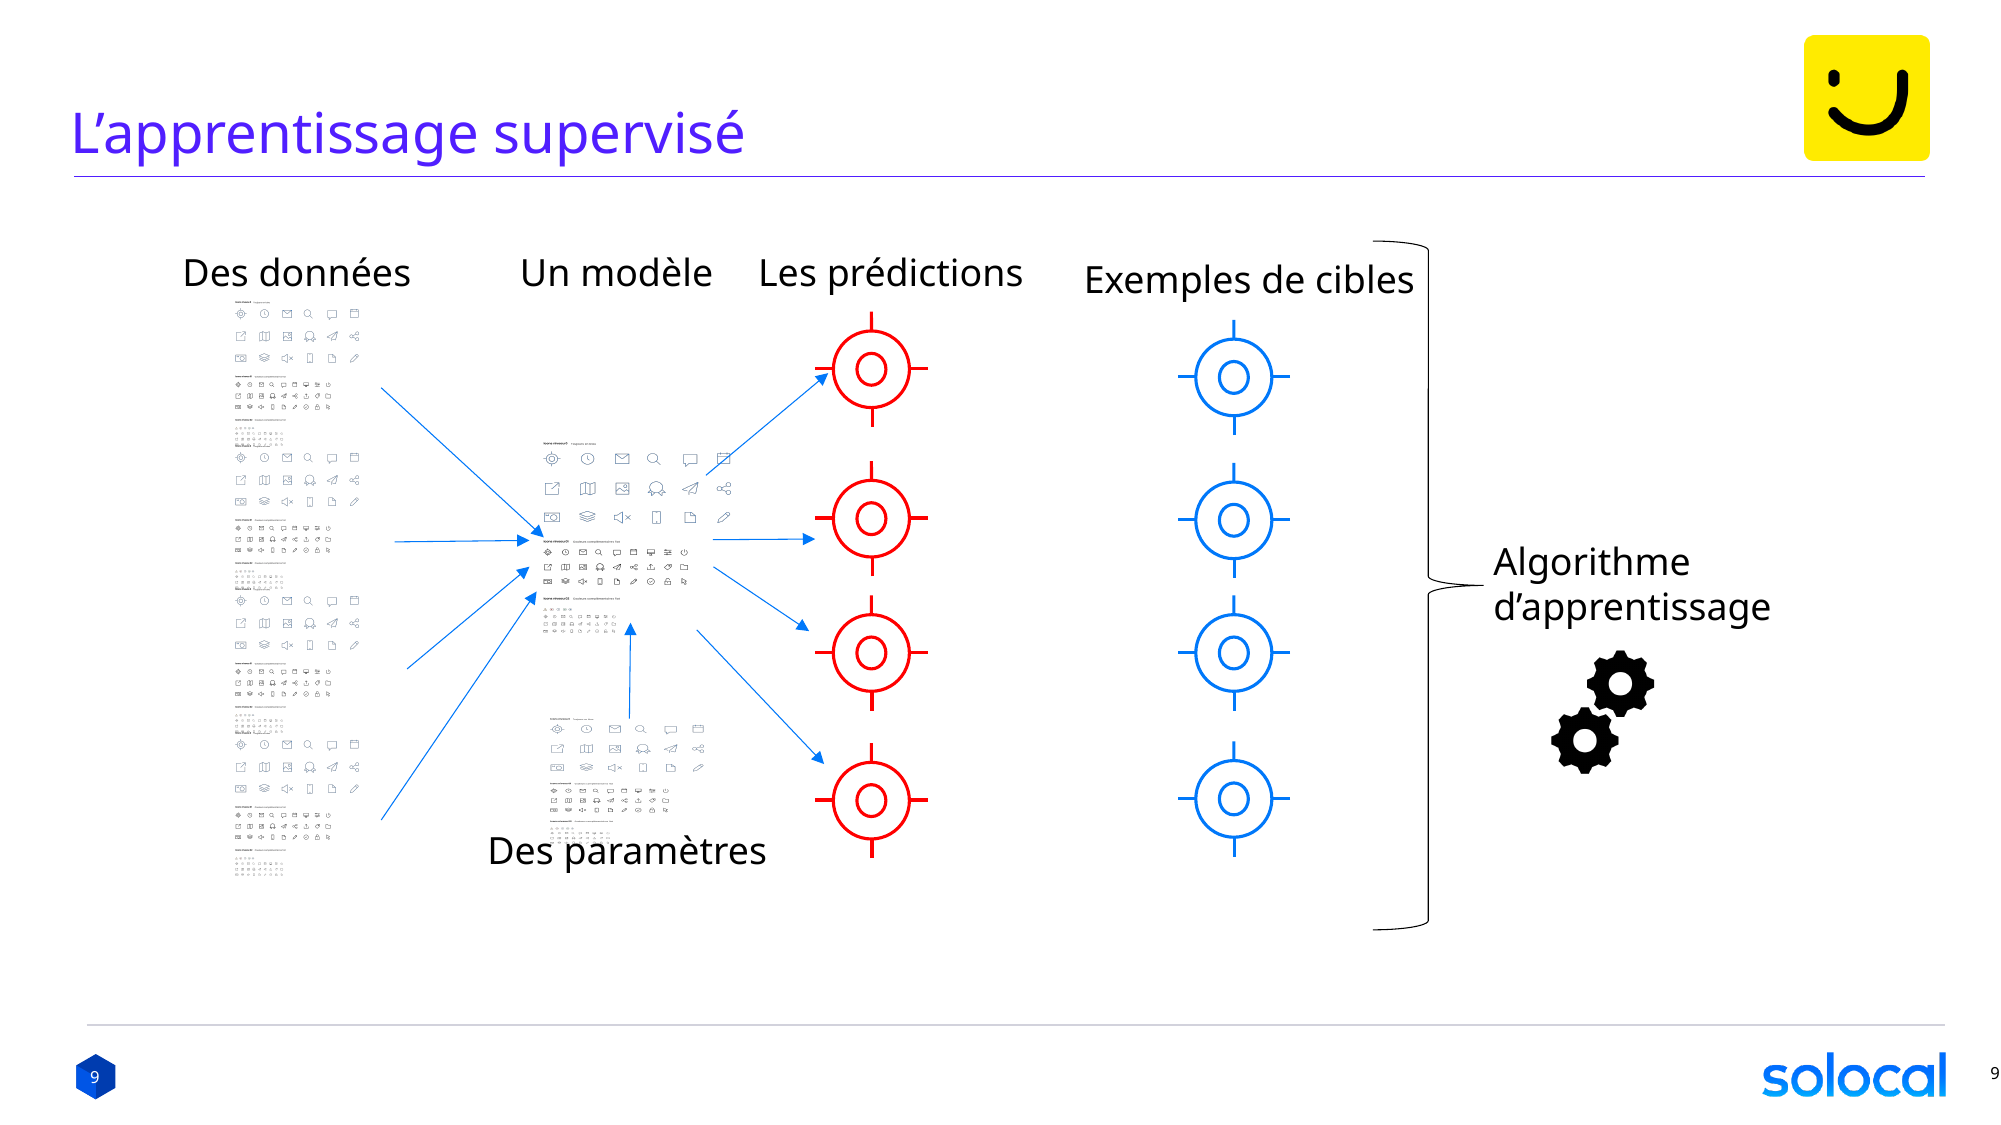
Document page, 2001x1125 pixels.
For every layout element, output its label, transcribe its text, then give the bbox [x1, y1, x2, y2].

text_box Algorithme d’apprentissage [1478, 531, 1787, 636]
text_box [713, 566, 810, 632]
text_box Un modèle [505, 241, 729, 302]
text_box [1177, 595, 1291, 711]
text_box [815, 743, 928, 859]
slide_number 9 [1905, 1048, 2000, 1100]
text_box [696, 629, 825, 764]
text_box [1177, 319, 1291, 436]
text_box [1177, 462, 1291, 578]
text_box Des données [167, 241, 427, 301]
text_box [407, 566, 530, 591]
picture [1527, 636, 1678, 788]
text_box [705, 373, 829, 476]
picture [1804, 35, 1930, 97]
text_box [381, 591, 537, 820]
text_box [815, 461, 928, 577]
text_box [815, 311, 928, 427]
title L’apprentissage supervisé [70, 97, 1930, 242]
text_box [815, 595, 928, 711]
text_box Des paramètres [472, 819, 783, 880]
text_box Exemples de cibles [1069, 248, 1372, 309]
picture [550, 718, 704, 844]
picture [543, 442, 731, 633]
picture [235, 301, 360, 876]
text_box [381, 387, 544, 538]
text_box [1177, 741, 1291, 857]
text_box [1372, 240, 1478, 931]
text_box Les prédictions [743, 241, 1039, 302]
picture [1762, 1052, 1905, 1097]
